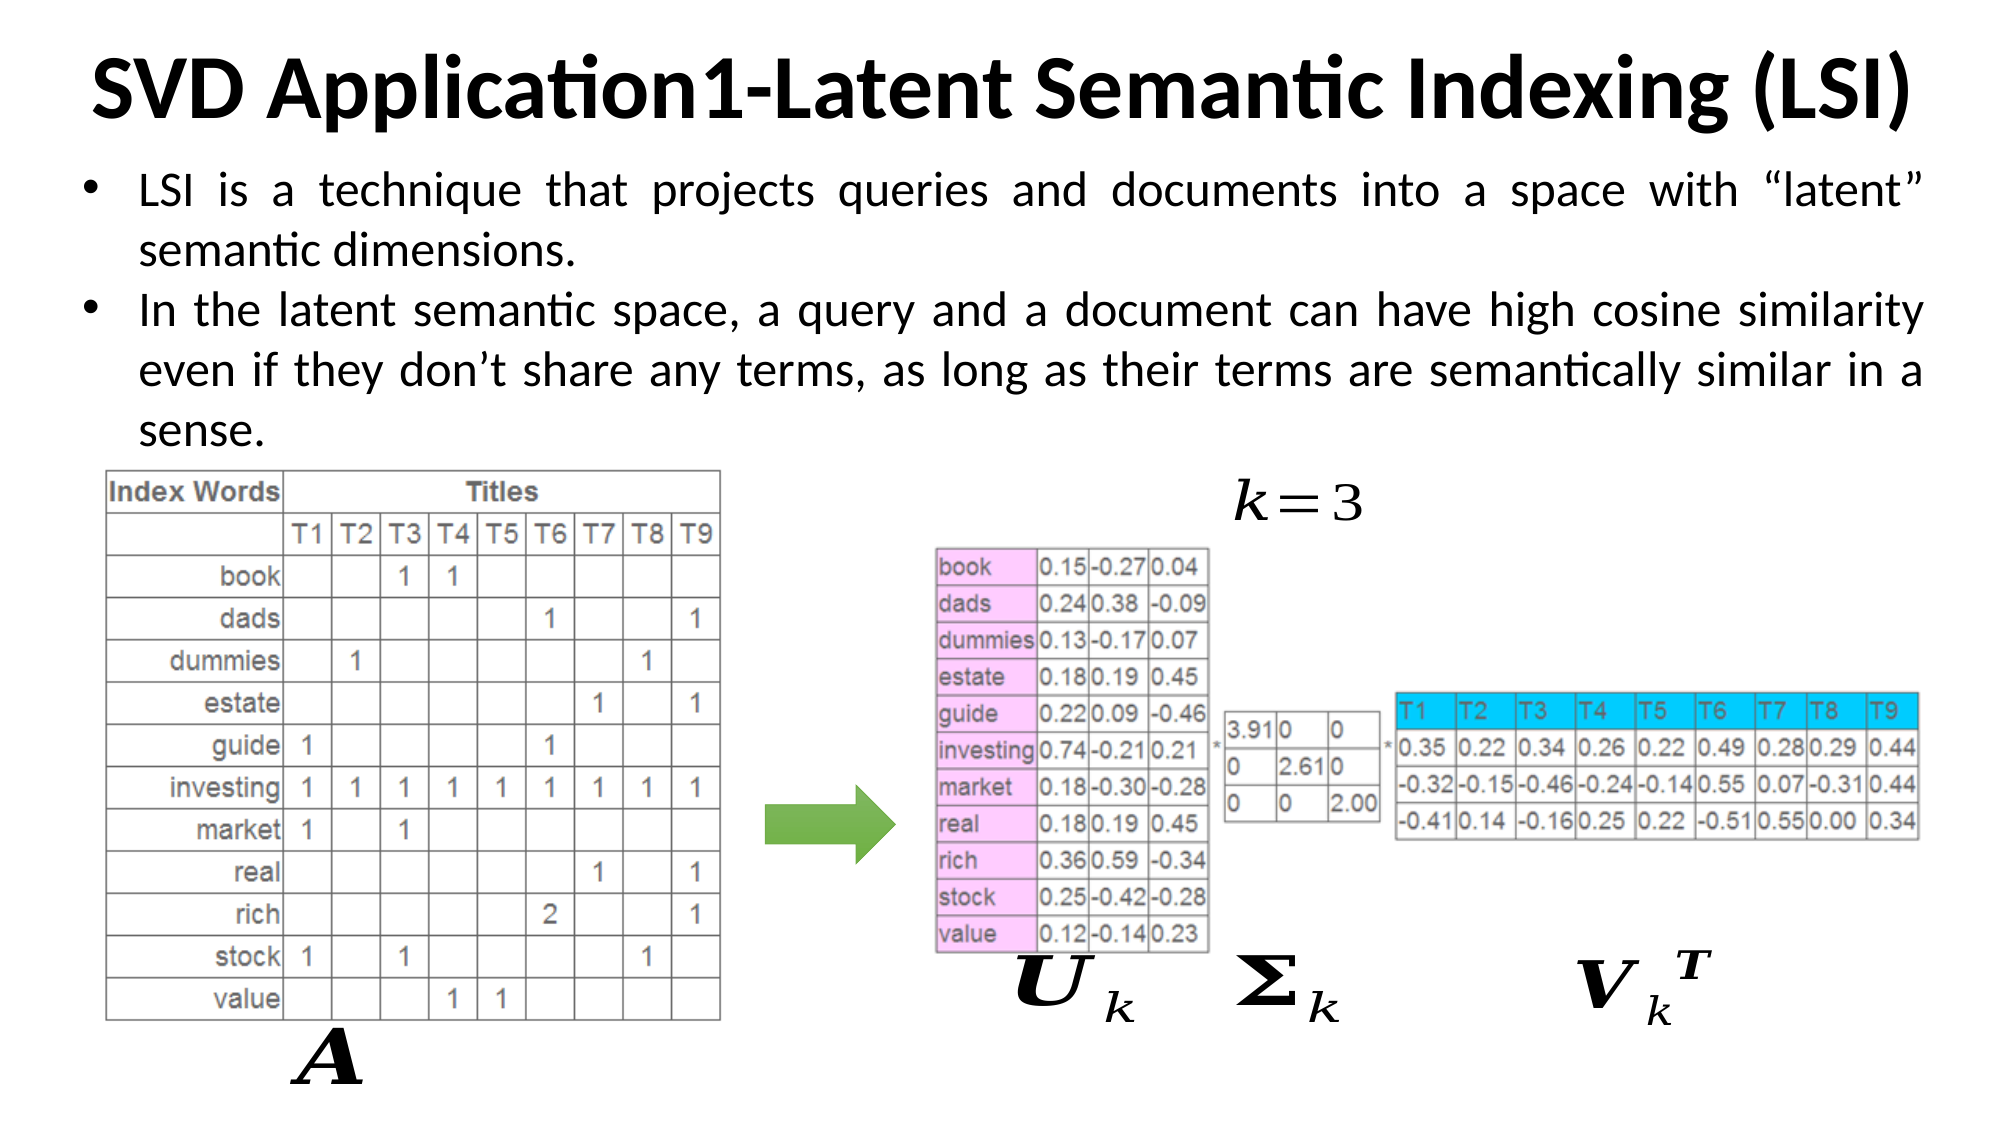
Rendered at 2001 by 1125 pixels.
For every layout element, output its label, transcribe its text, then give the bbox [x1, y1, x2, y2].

text_box LSI is a technique that projects queries and documents into a space with “latent” semantic dimensions. In the latent semantic space, a query and a document can have high cosine similarity even if they don’t share any terms, as long as their terms are semantically similar in a sense. [67, 149, 1941, 465]
text_box SVD Application1-Latent Semantic Indexing (LSI) [76, 19, 1931, 145]
picture [101, 464, 729, 1032]
picture [932, 536, 1933, 960]
text_box [764, 784, 896, 865]
